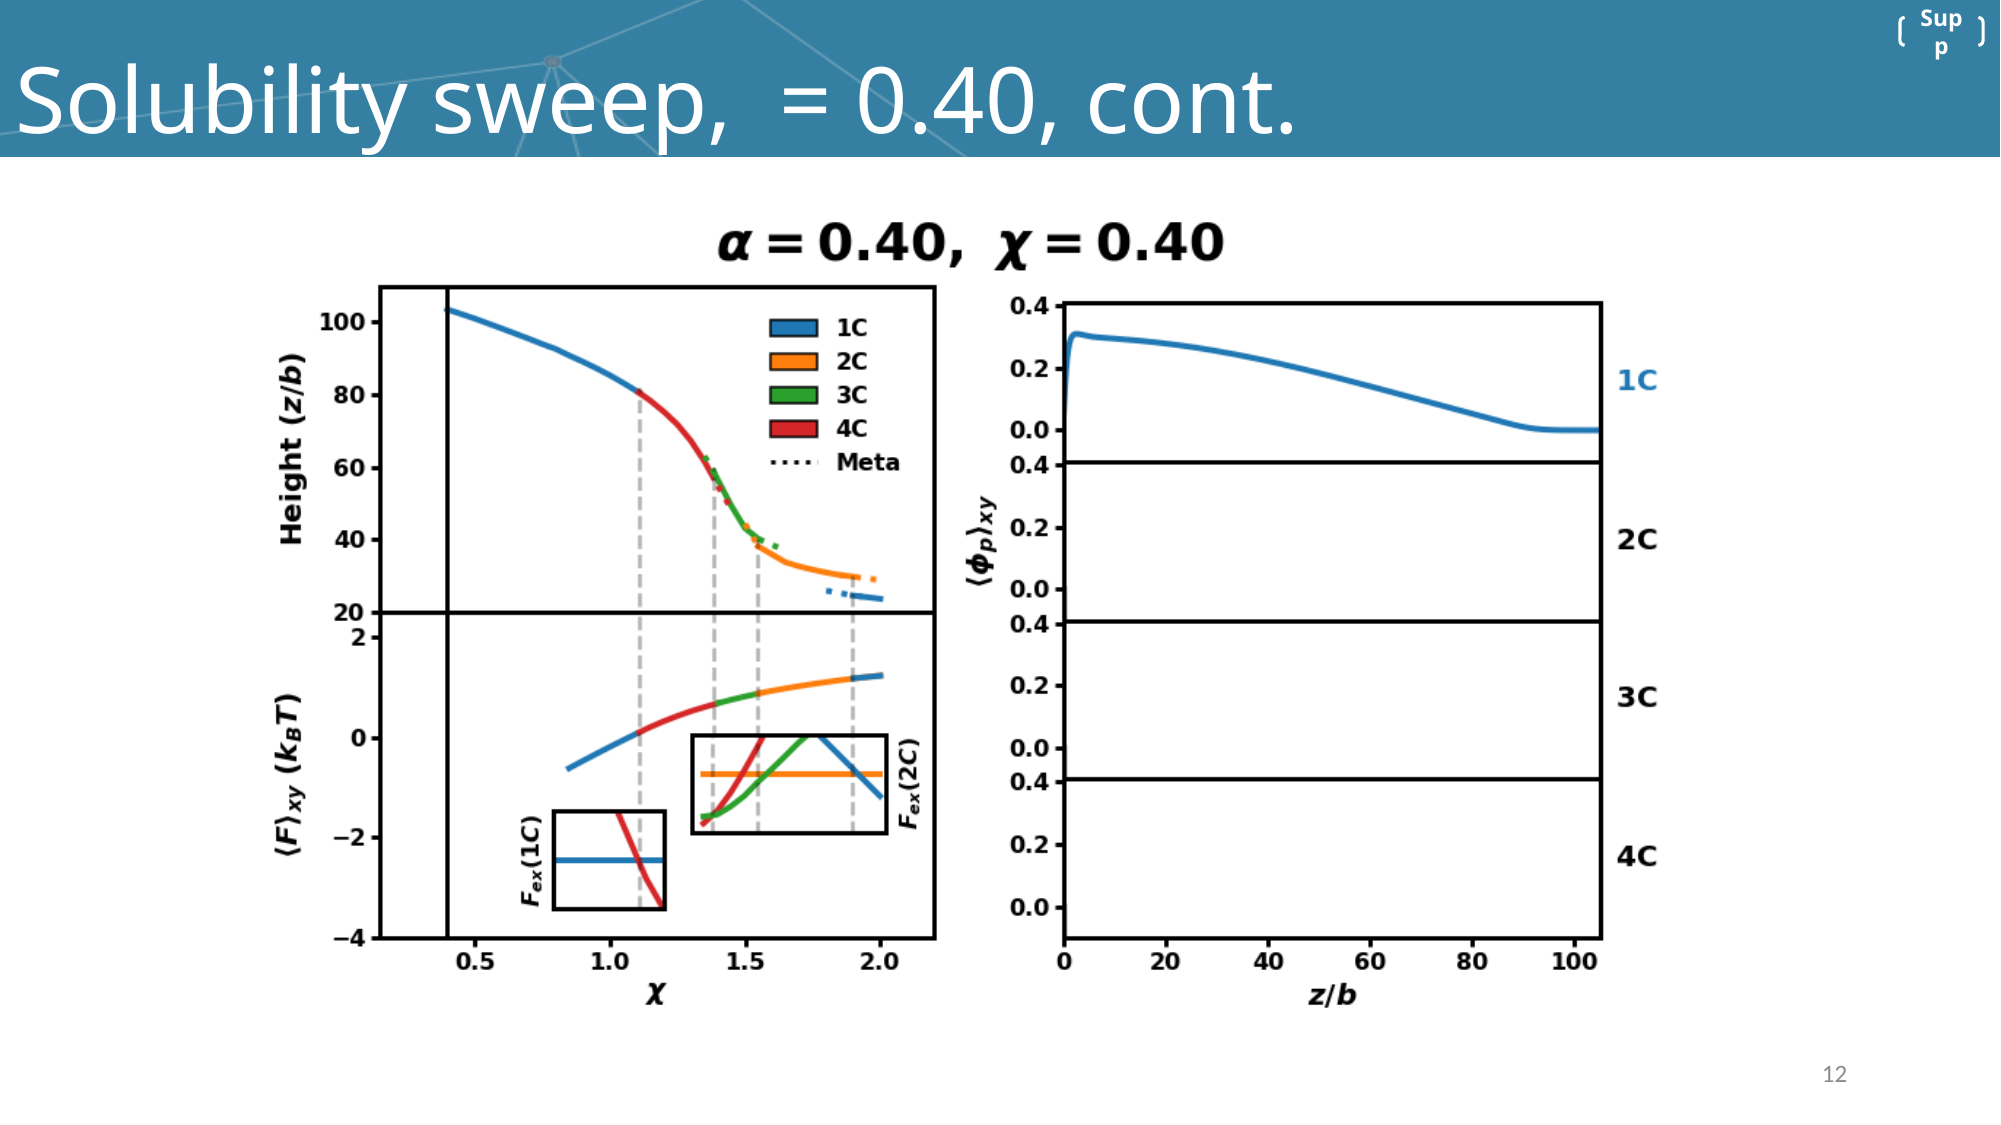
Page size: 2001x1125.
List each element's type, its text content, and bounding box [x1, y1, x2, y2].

slide_number 12 [1412, 1042, 1863, 1103]
picture [182, 202, 1758, 1043]
